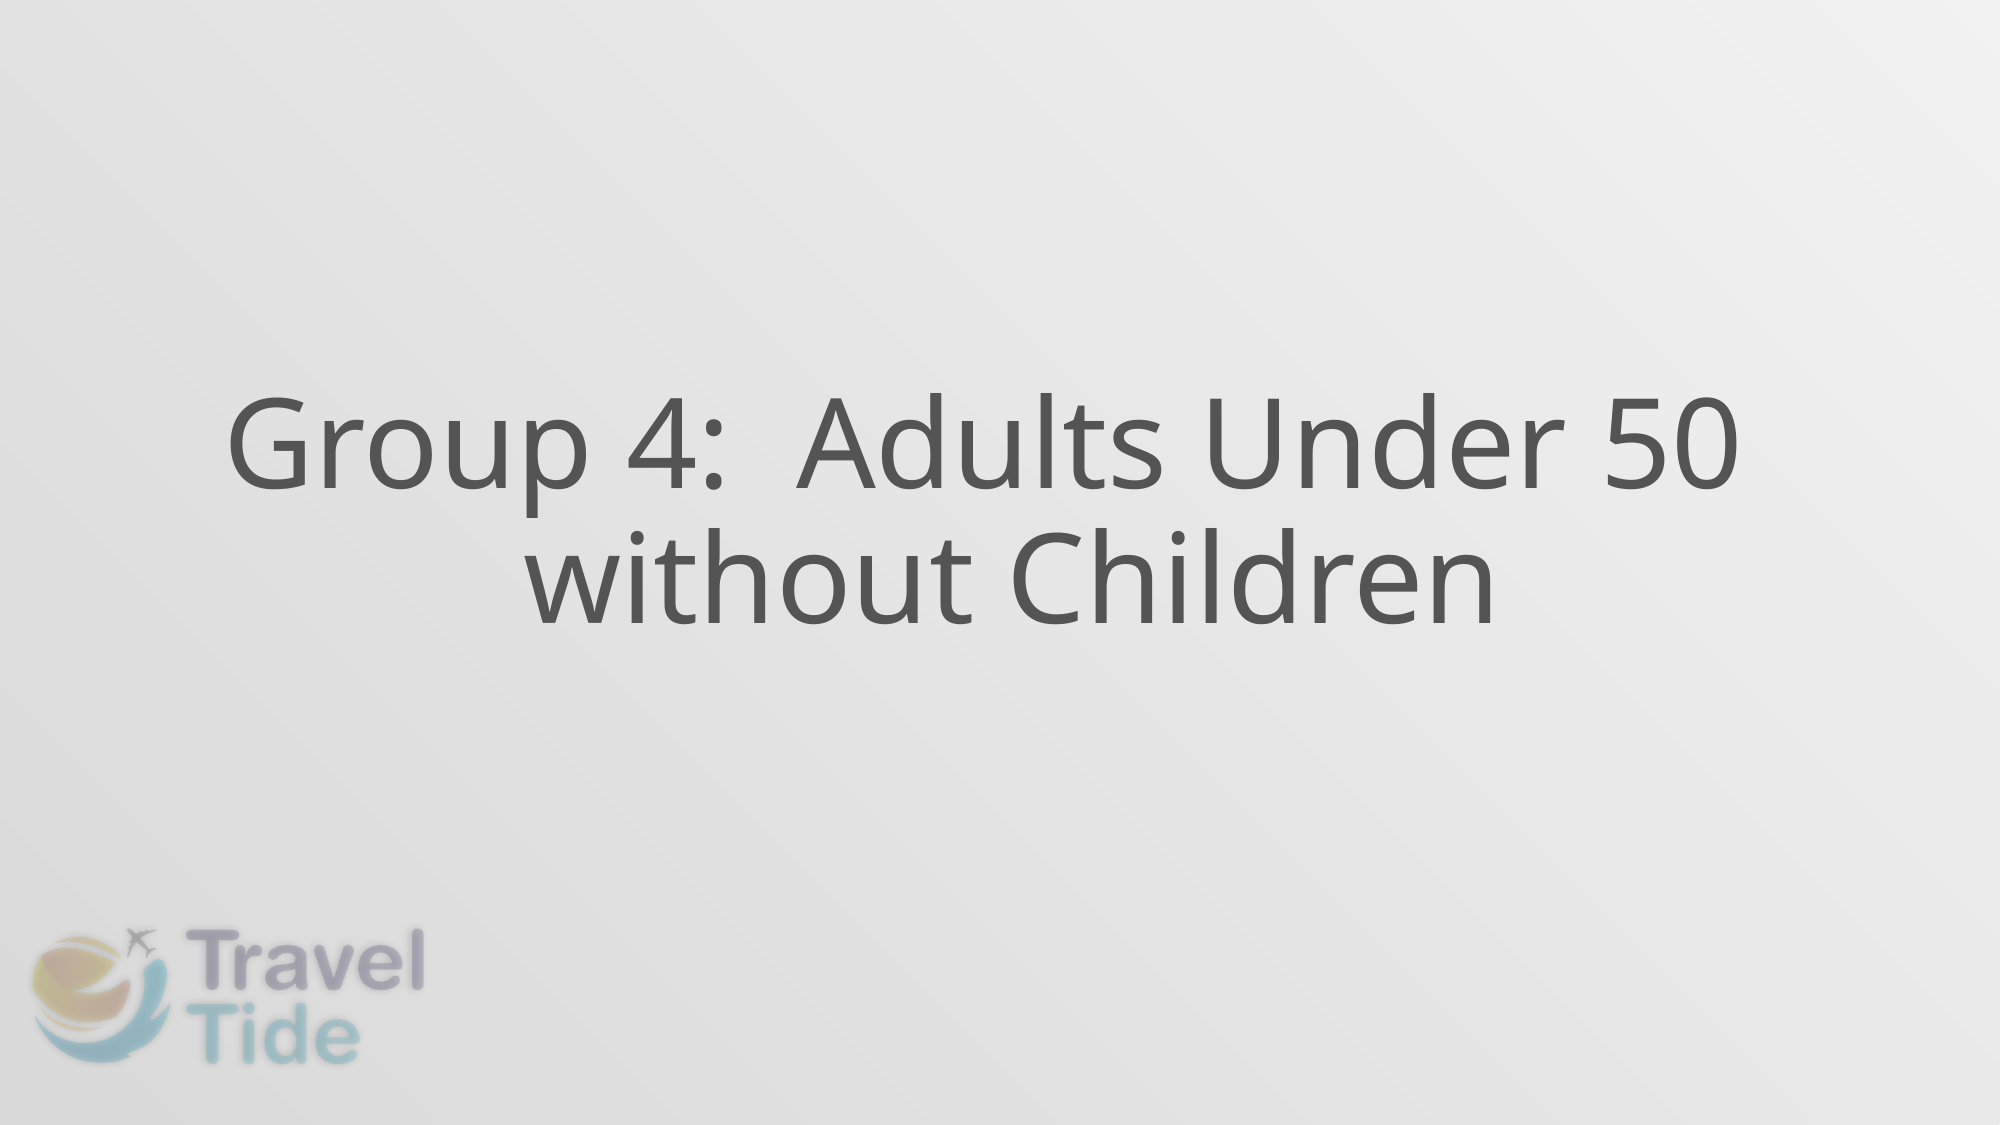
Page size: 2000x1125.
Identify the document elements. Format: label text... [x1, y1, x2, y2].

picture [24, 916, 431, 1080]
text_box Group 4: Adults Under 50 without Children [208, 373, 1791, 659]
